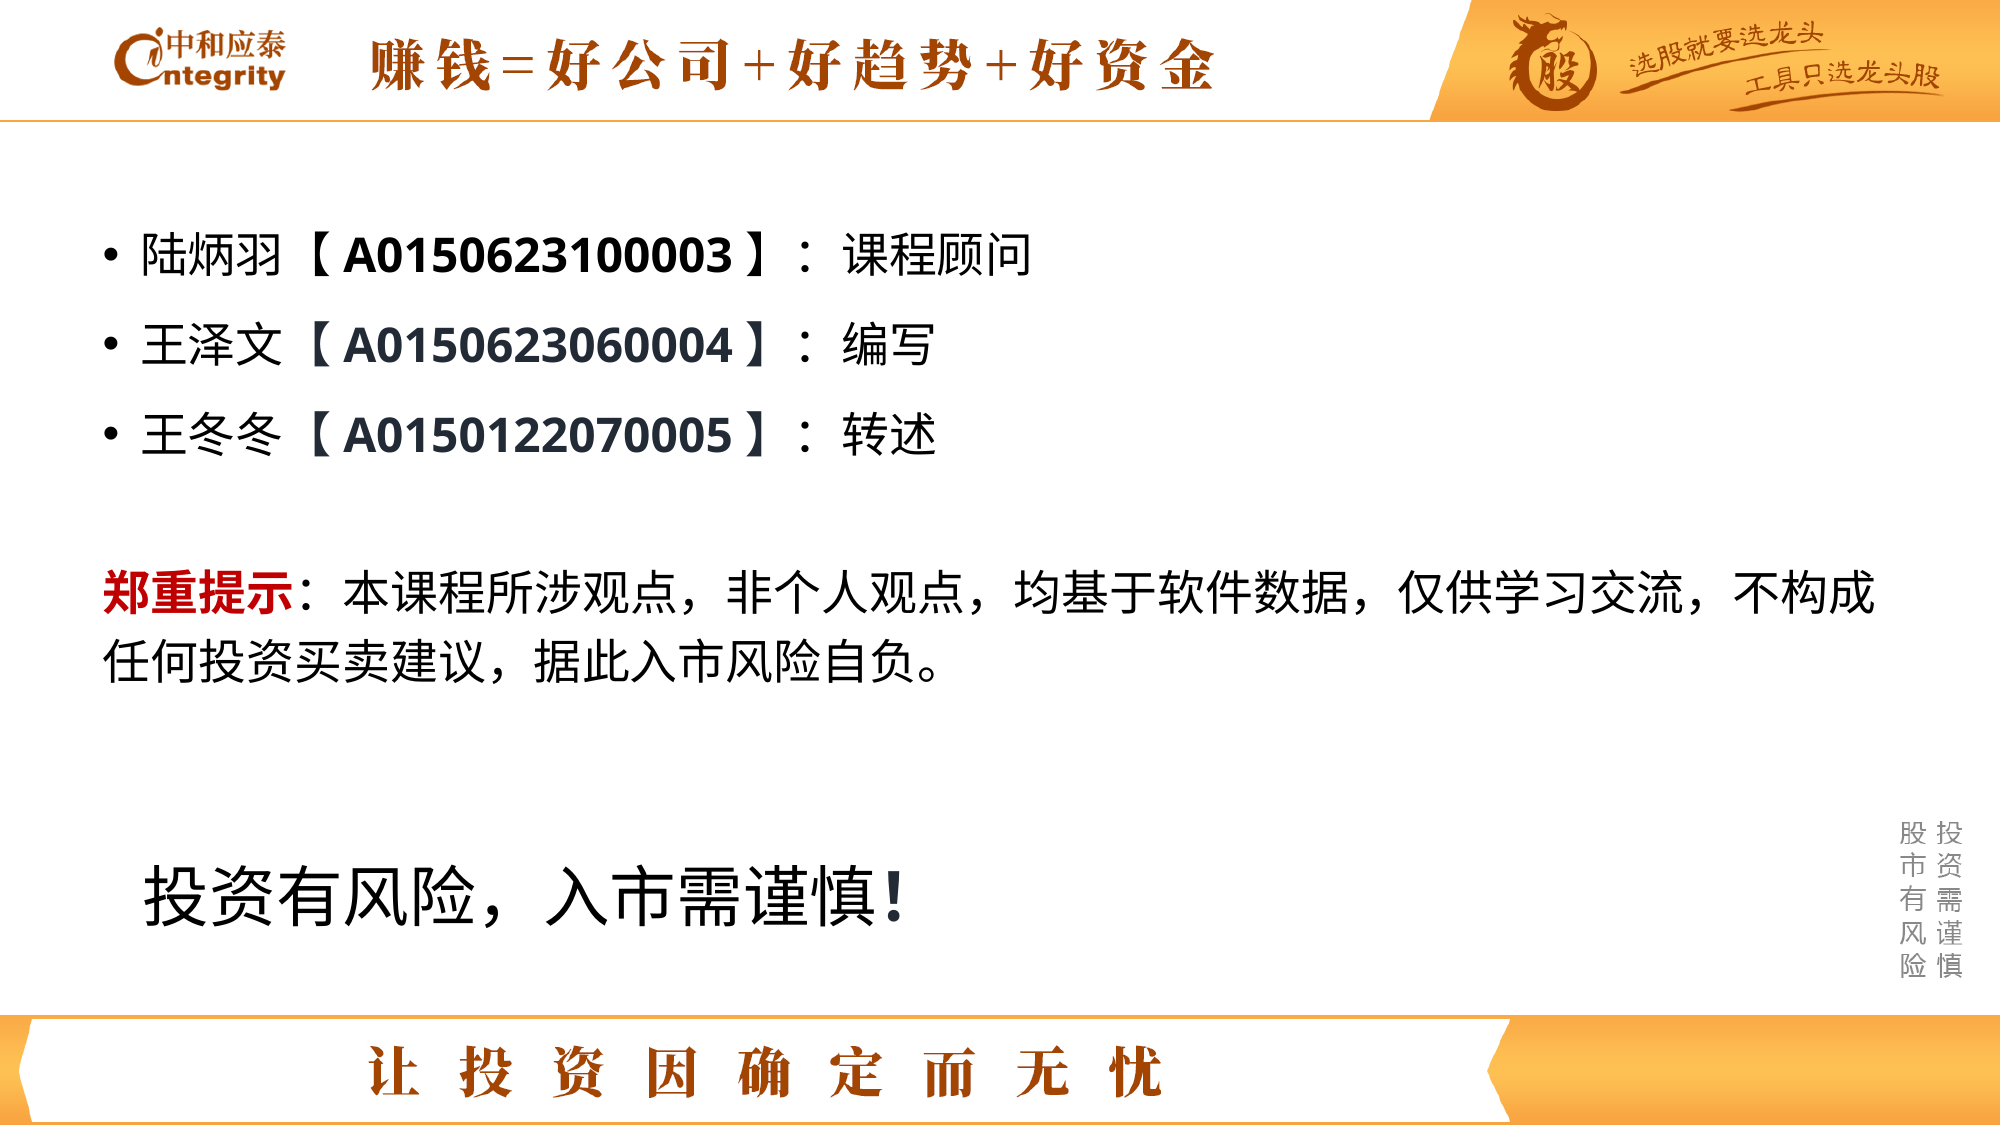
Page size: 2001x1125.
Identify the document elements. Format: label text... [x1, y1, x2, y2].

picture [0, 0, 2000, 1125]
title 投资有风险，入市需谨慎！ [96, 801, 1013, 999]
list 陆炳羽【A0150623100003】：课程顾问 王泽文【A0150623060004】：编写 王冬冬【A0150122070005】：转述 郑重提示：本课程所涉观点，非个人观点，均基于软件数据，仅供学习交流，不构成任何投资买卖建议，据此入市风险自负。 [87, 205, 1913, 755]
